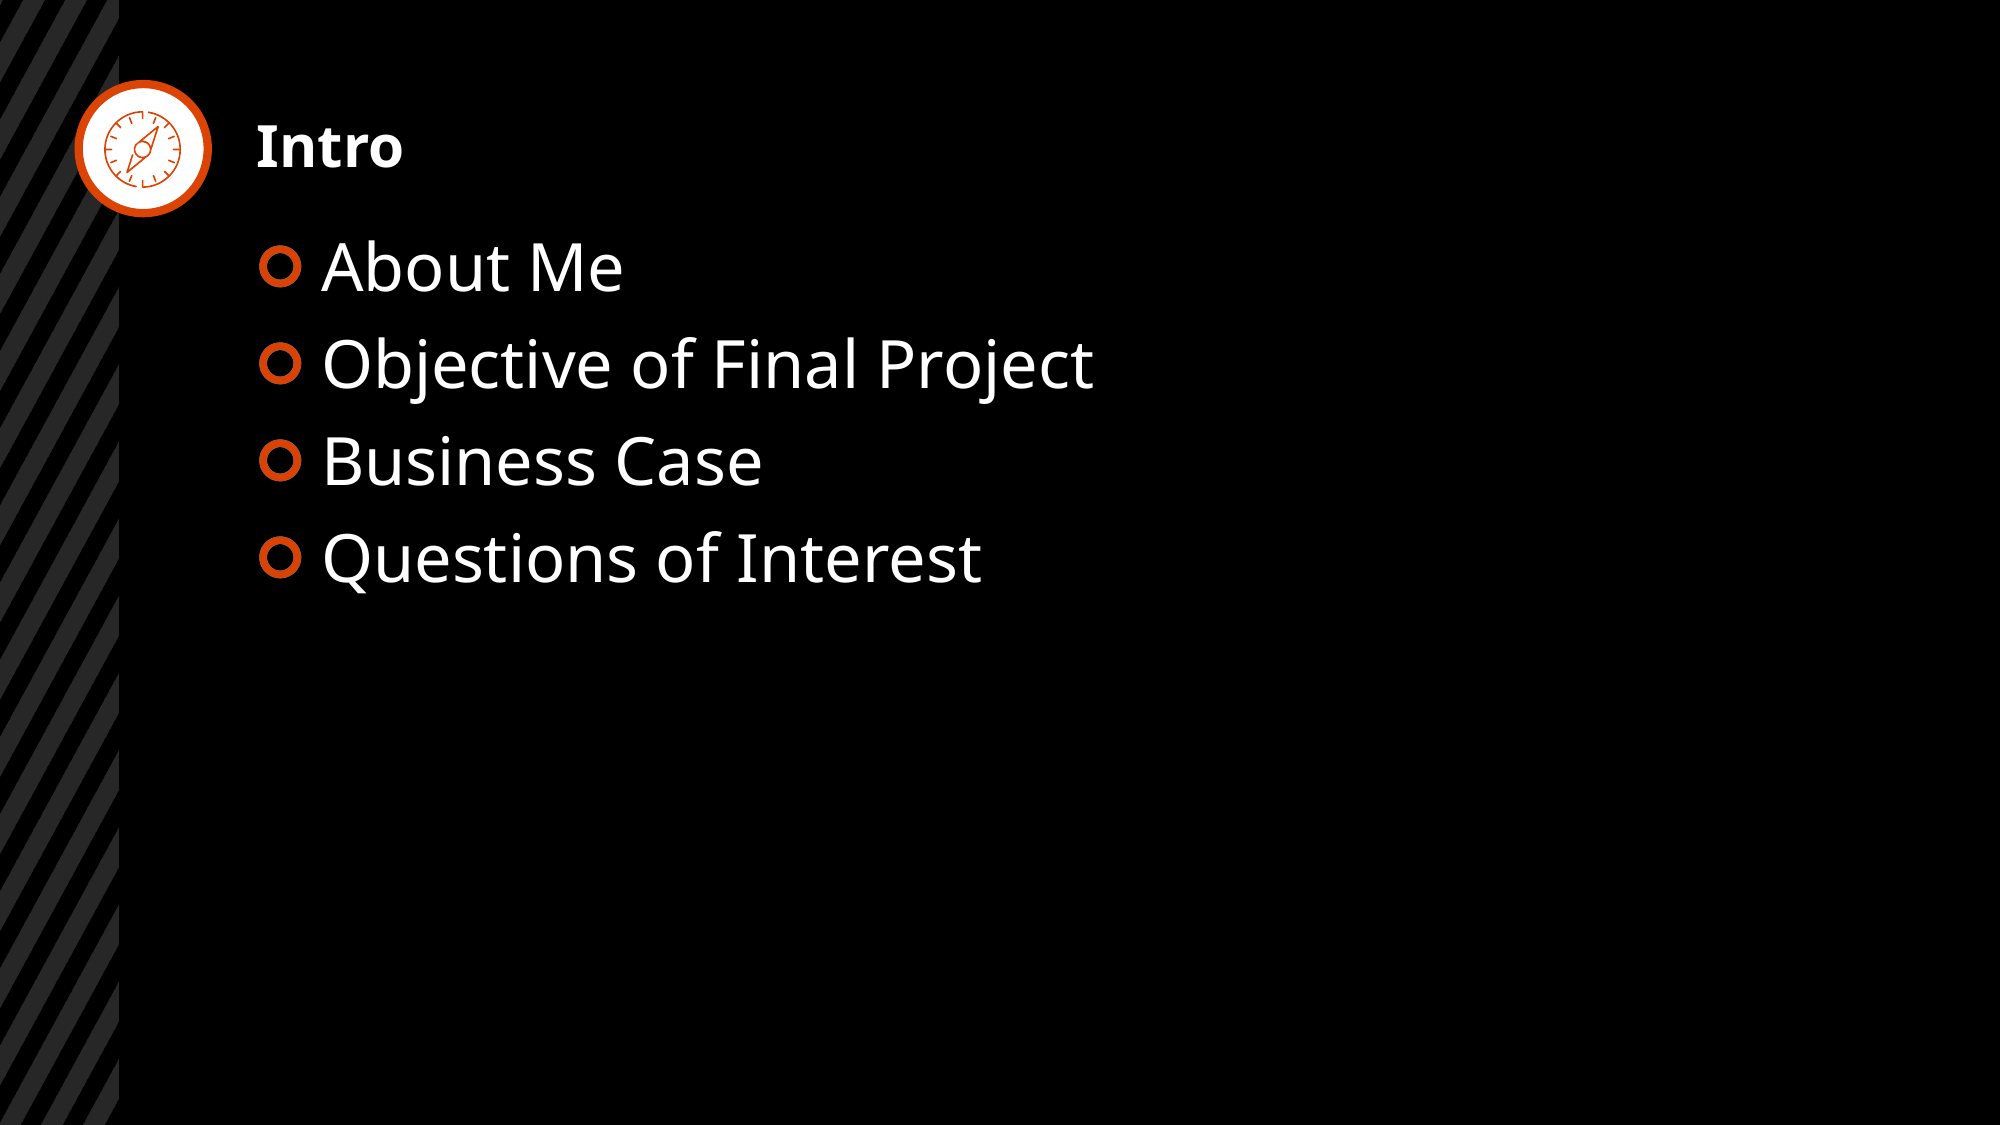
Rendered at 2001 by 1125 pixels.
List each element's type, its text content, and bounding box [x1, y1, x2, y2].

picture [256, 242, 304, 290]
picture [0, 0, 119, 1125]
title Intro [241, 108, 1863, 190]
picture [256, 436, 304, 484]
picture [256, 533, 304, 581]
picture [256, 339, 304, 387]
picture [101, 107, 184, 191]
list About Me Objective of Final Project Business Case Questions of Interest [241, 226, 1863, 1078]
